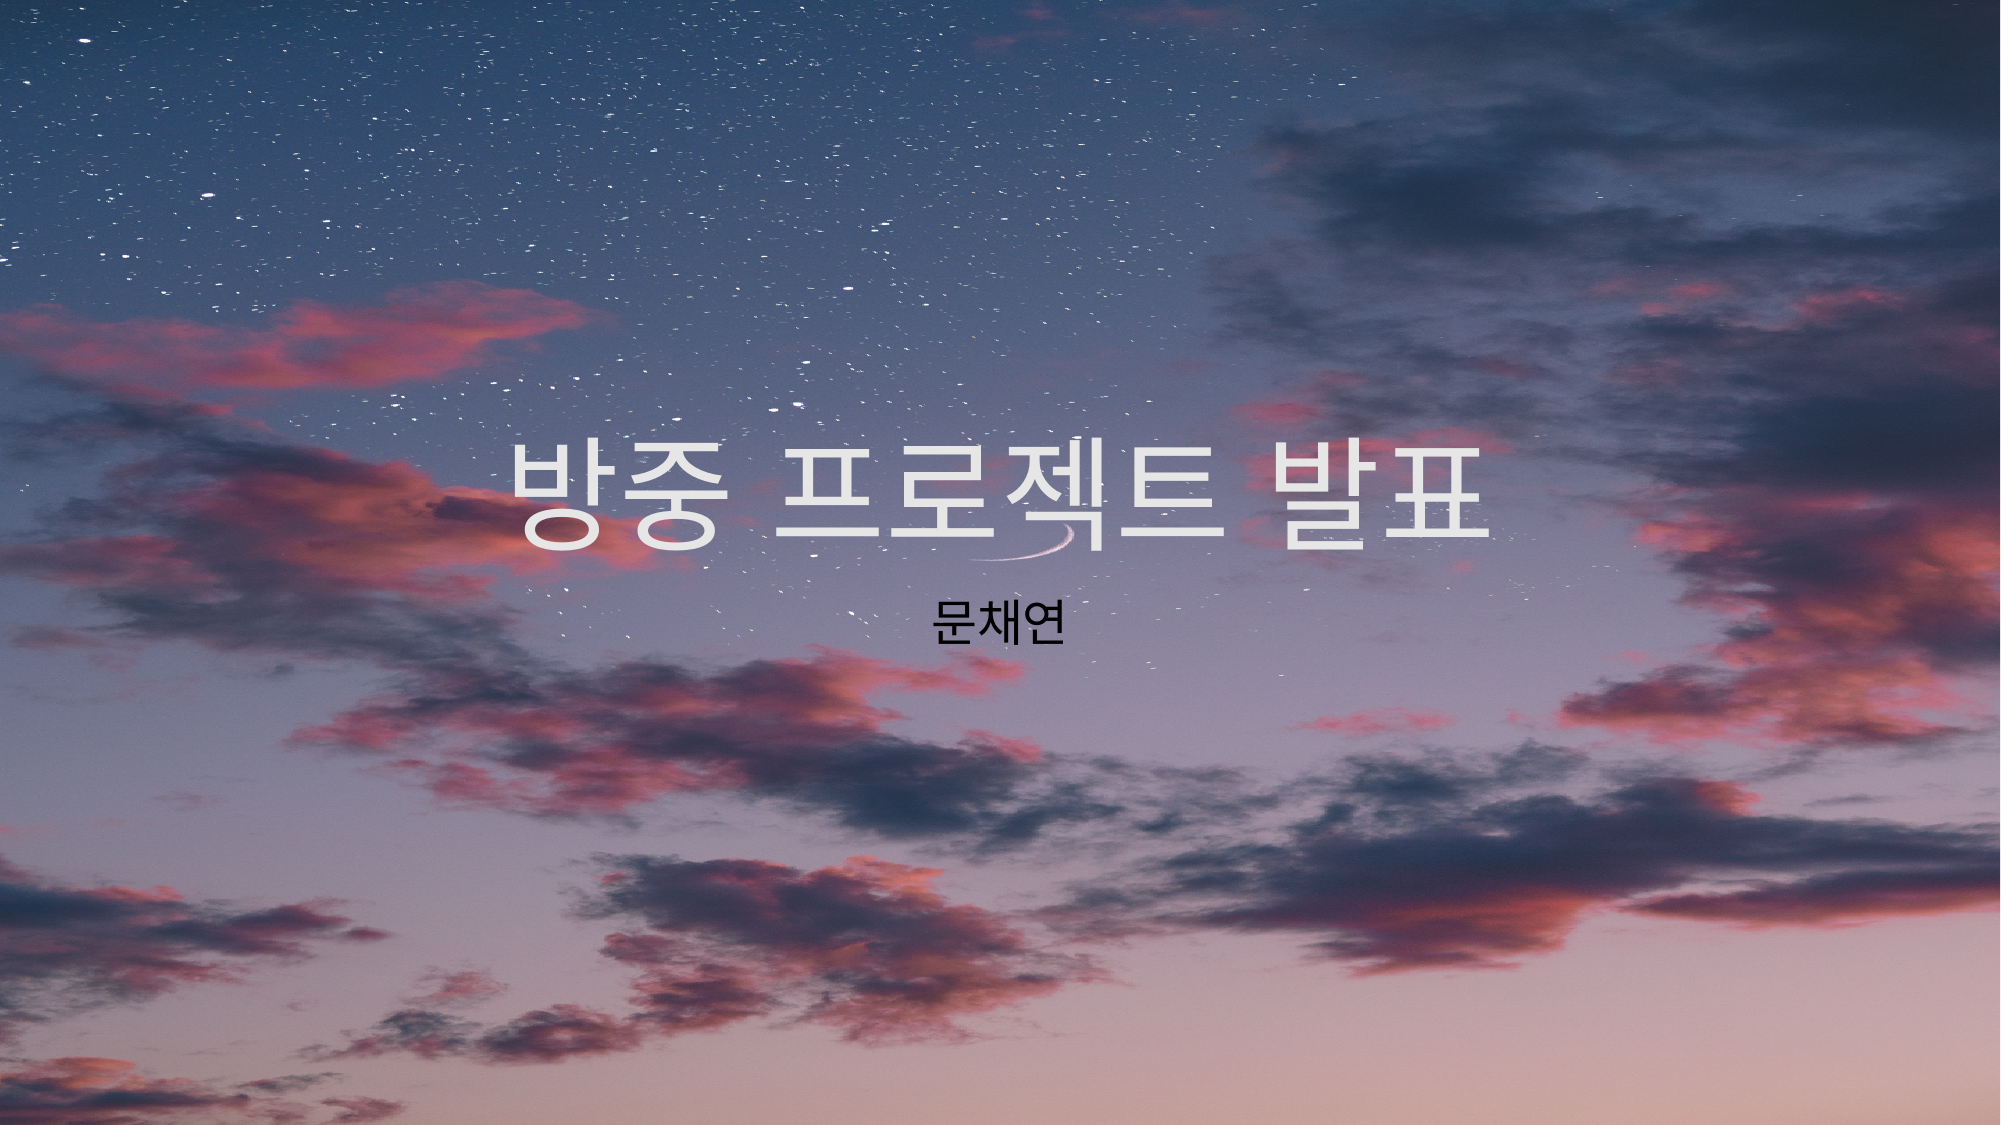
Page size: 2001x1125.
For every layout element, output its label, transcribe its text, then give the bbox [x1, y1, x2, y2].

picture [0, 0, 2001, 1125]
title 방중 프로젝트 발표 [249, 184, 1750, 576]
subtitle 문채연 [249, 590, 1750, 863]
